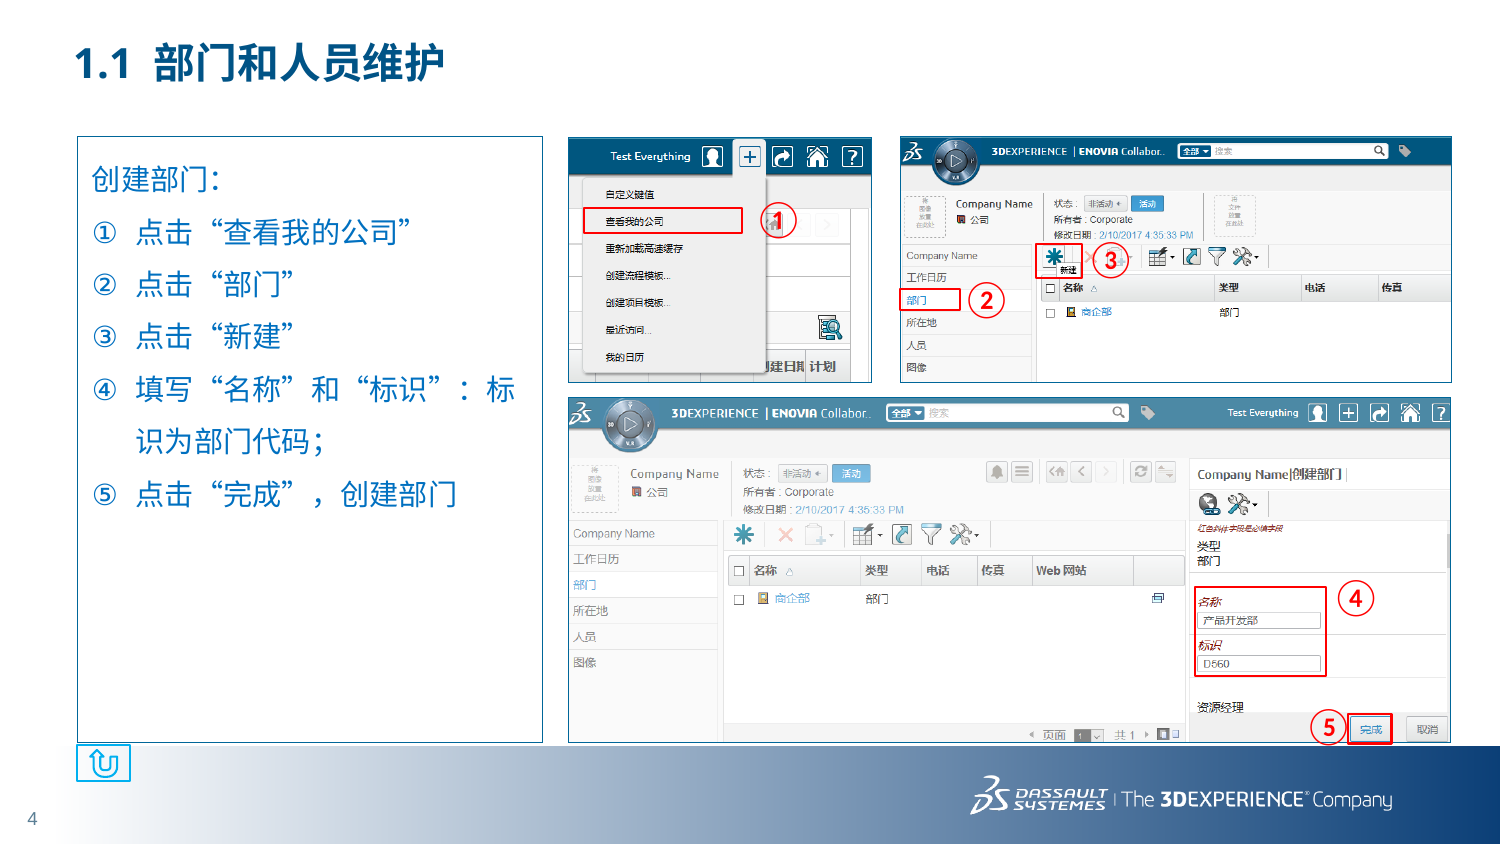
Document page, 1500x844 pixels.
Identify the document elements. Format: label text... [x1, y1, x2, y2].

picture [704, 146, 721, 166]
picture [811, 152, 823, 166]
text_box 创建部门： 点击“查看我的公司” 点击“部门” 点击“新建” 填写“名称”和“标识”：标识为部门代码； 点击“完成”，创建部门 [77, 136, 543, 743]
picture [775, 152, 789, 165]
picture [570, 139, 870, 381]
text_box [75, 743, 132, 783]
picture [900, 138, 1450, 381]
picture [962, 775, 1400, 815]
picture [1400, 145, 1410, 156]
text_box ⑤ [1289, 751, 1352, 755]
title 1.1 部门和人员维护 [58, 23, 1072, 100]
picture [570, 399, 1449, 743]
picture [1098, 149, 1106, 154]
picture [1178, 144, 1388, 158]
